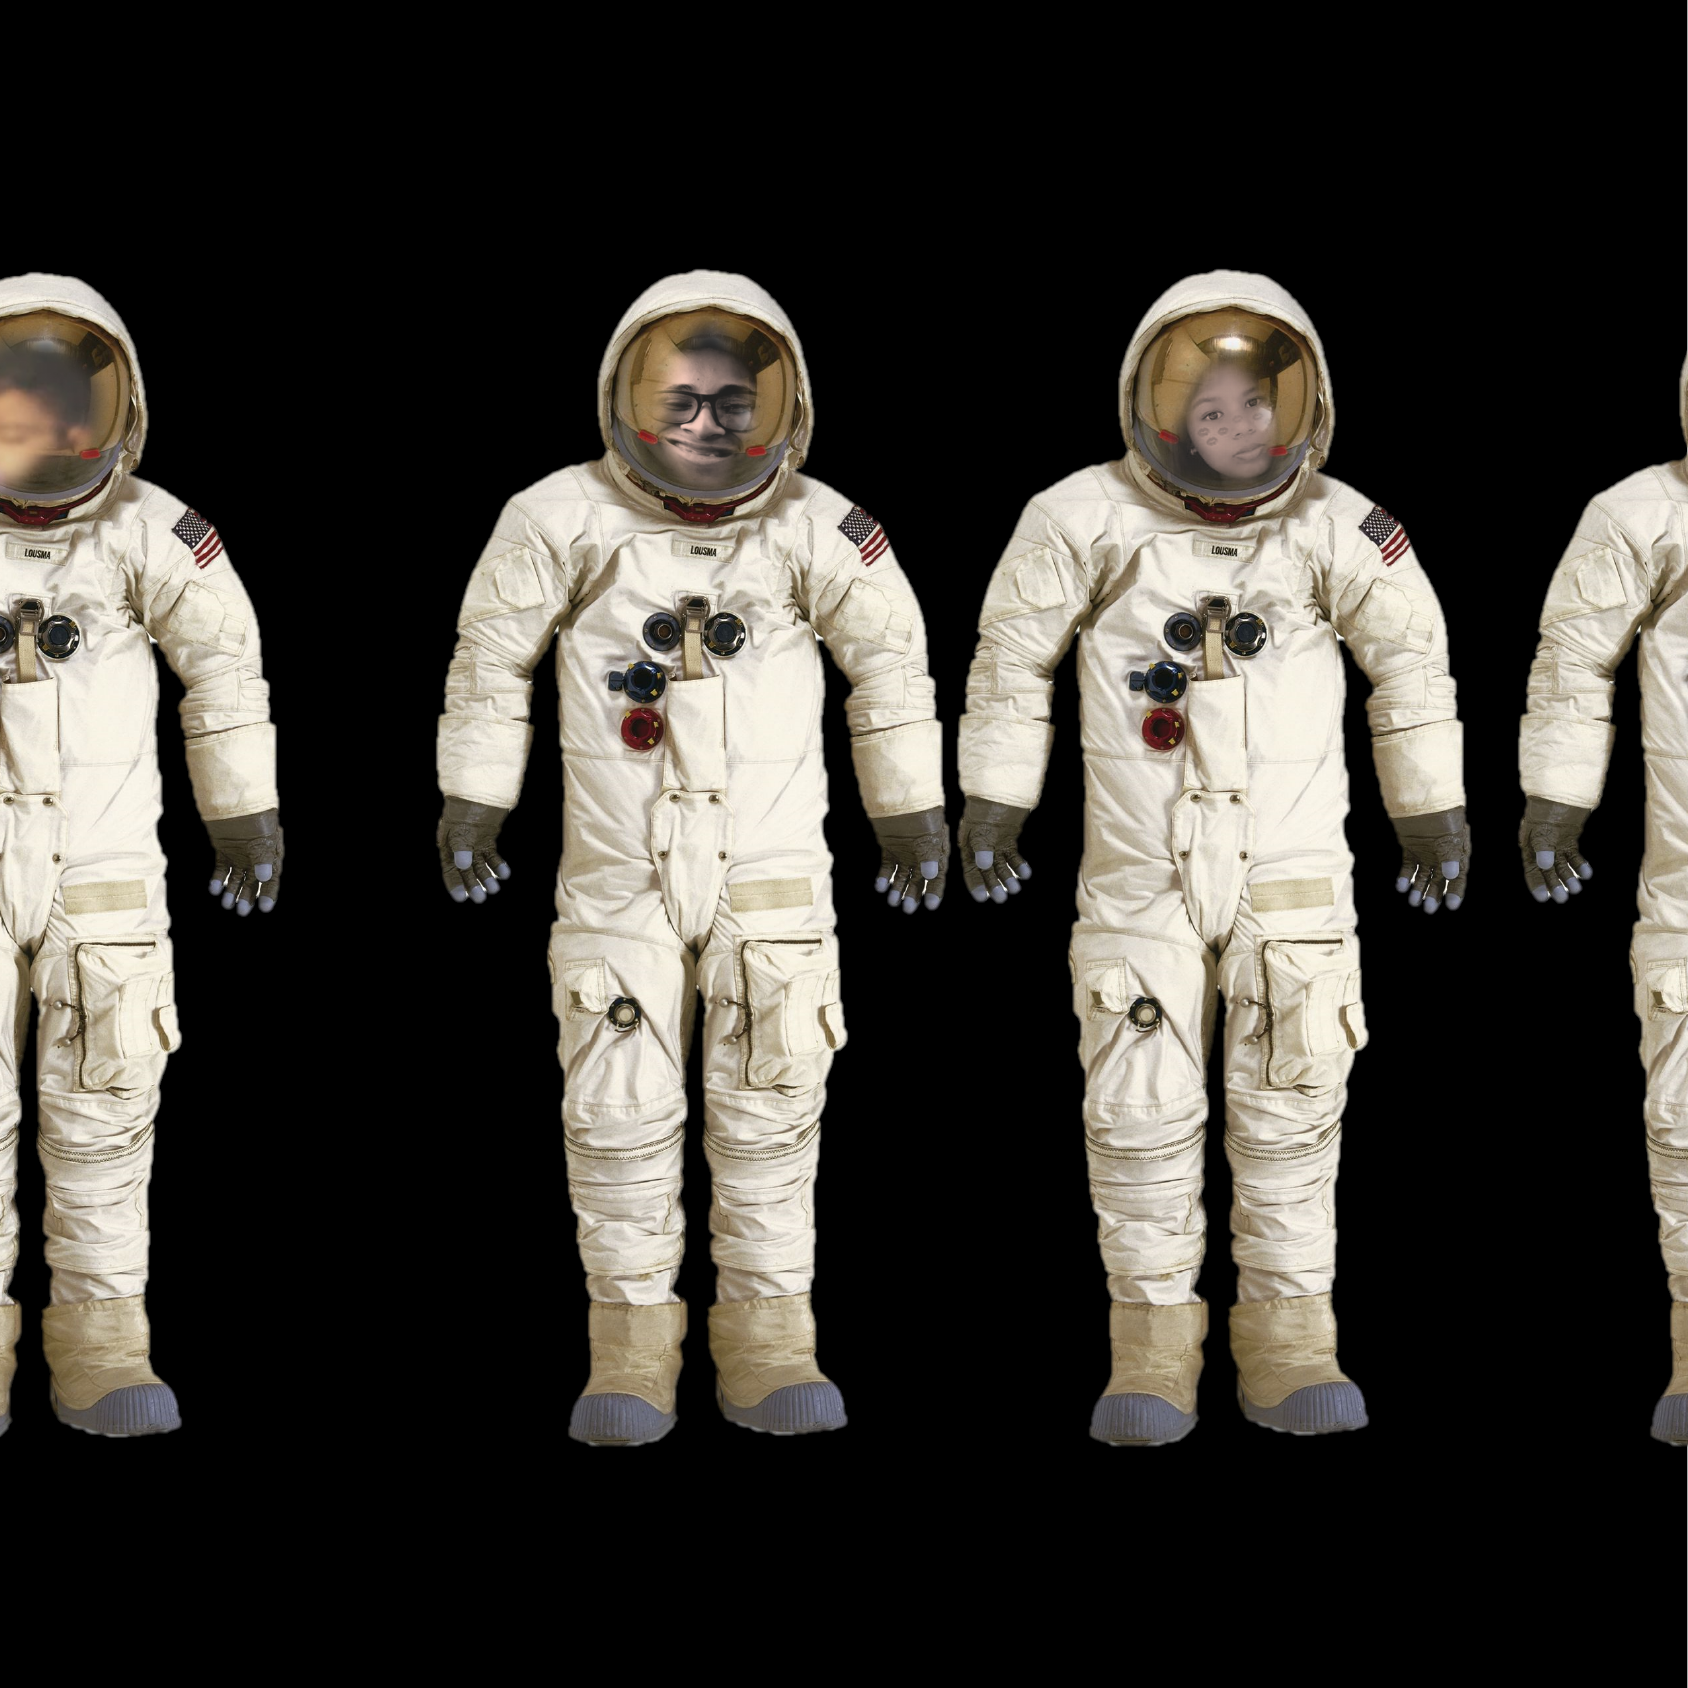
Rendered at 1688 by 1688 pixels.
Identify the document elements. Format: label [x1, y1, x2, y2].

picture [0, 240, 310, 1508]
picture [412, 237, 1688, 1506]
